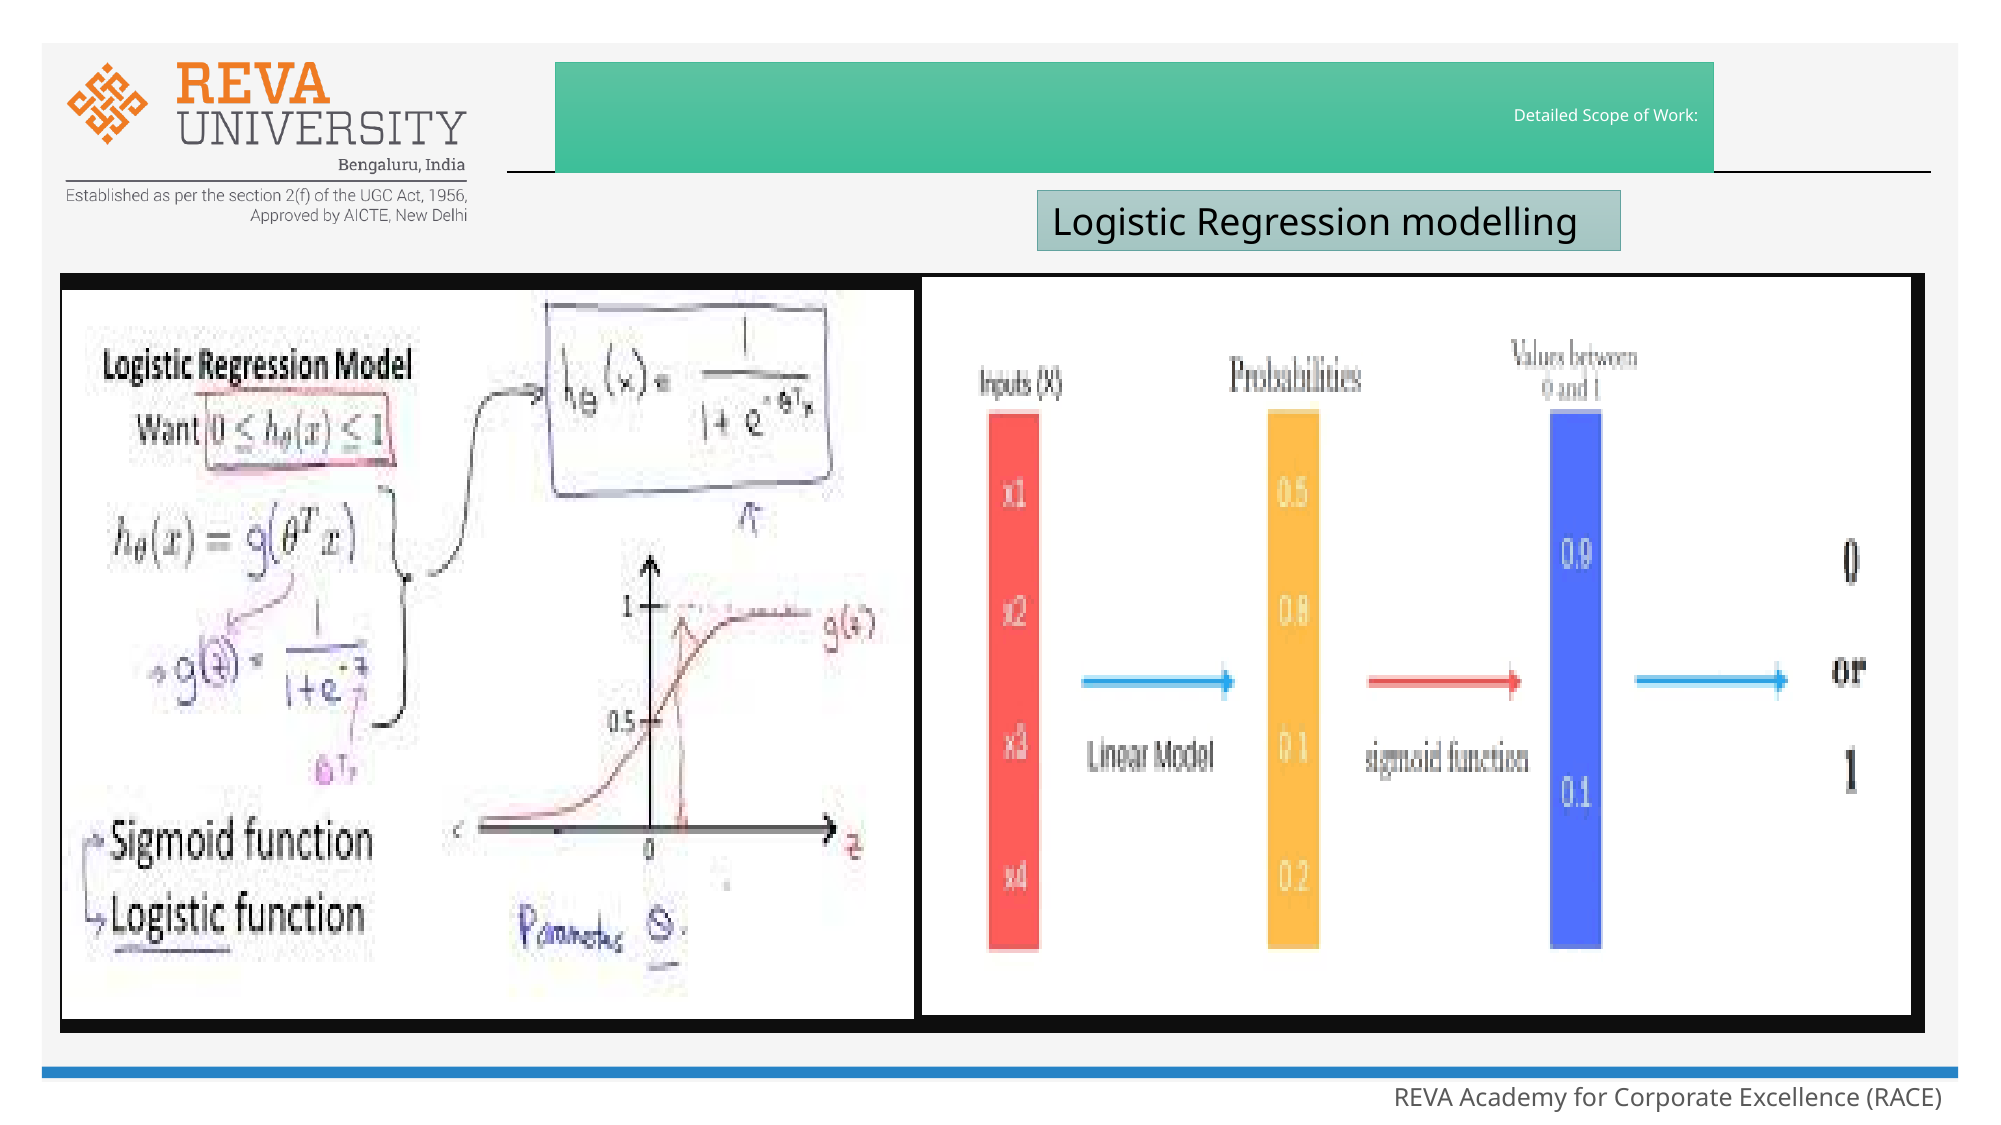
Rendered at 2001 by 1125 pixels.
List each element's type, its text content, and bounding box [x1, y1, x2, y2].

picture [65, 62, 467, 224]
picture [60, 273, 1925, 1033]
title Detailed Scope of Work: [555, 62, 1714, 173]
text_box Logistic Regression modelling [1037, 190, 1621, 251]
